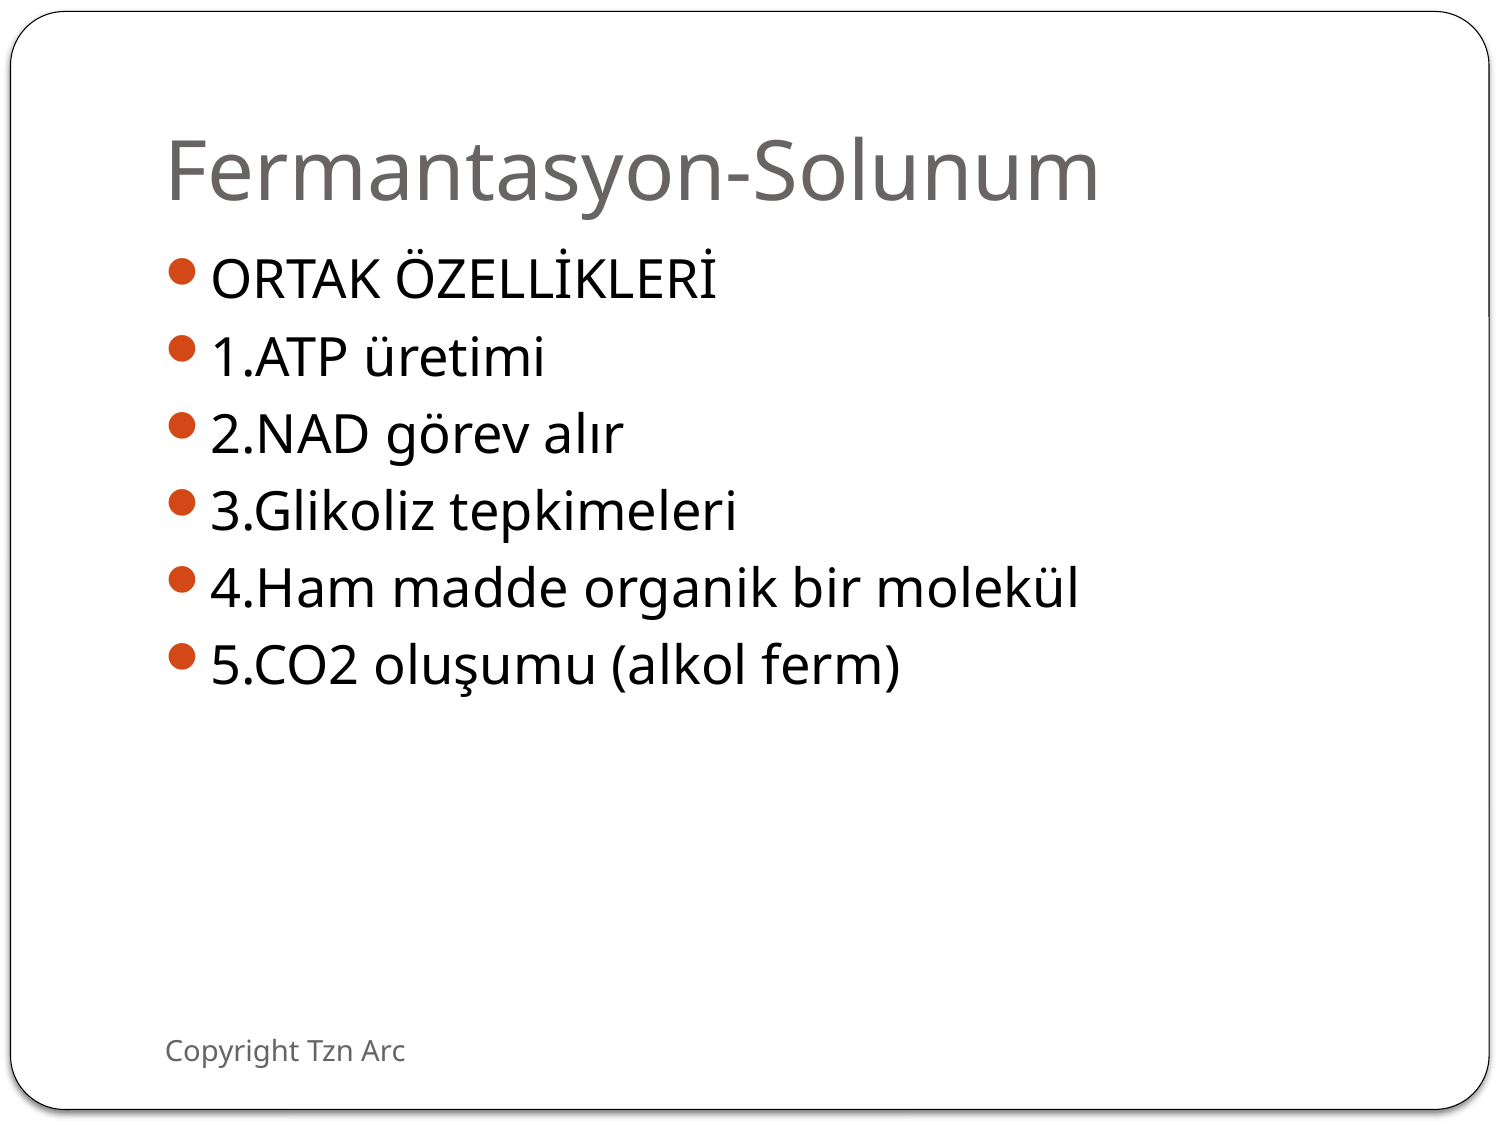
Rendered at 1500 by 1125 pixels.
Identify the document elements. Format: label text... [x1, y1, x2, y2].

footer Copyright Tzn Arc [150, 1012, 800, 1088]
title Fermantasyon-Solunum [150, 45, 1425, 233]
list ORTAK ÖZELLİKLERİ 1.ATP üretimi 2.NAD görev alır 3.Glikoliz tepkimeleri 4.Ham madde organik bir molekül 5.CO2 oluşumu (alkol ferm) [150, 237, 1425, 988]
